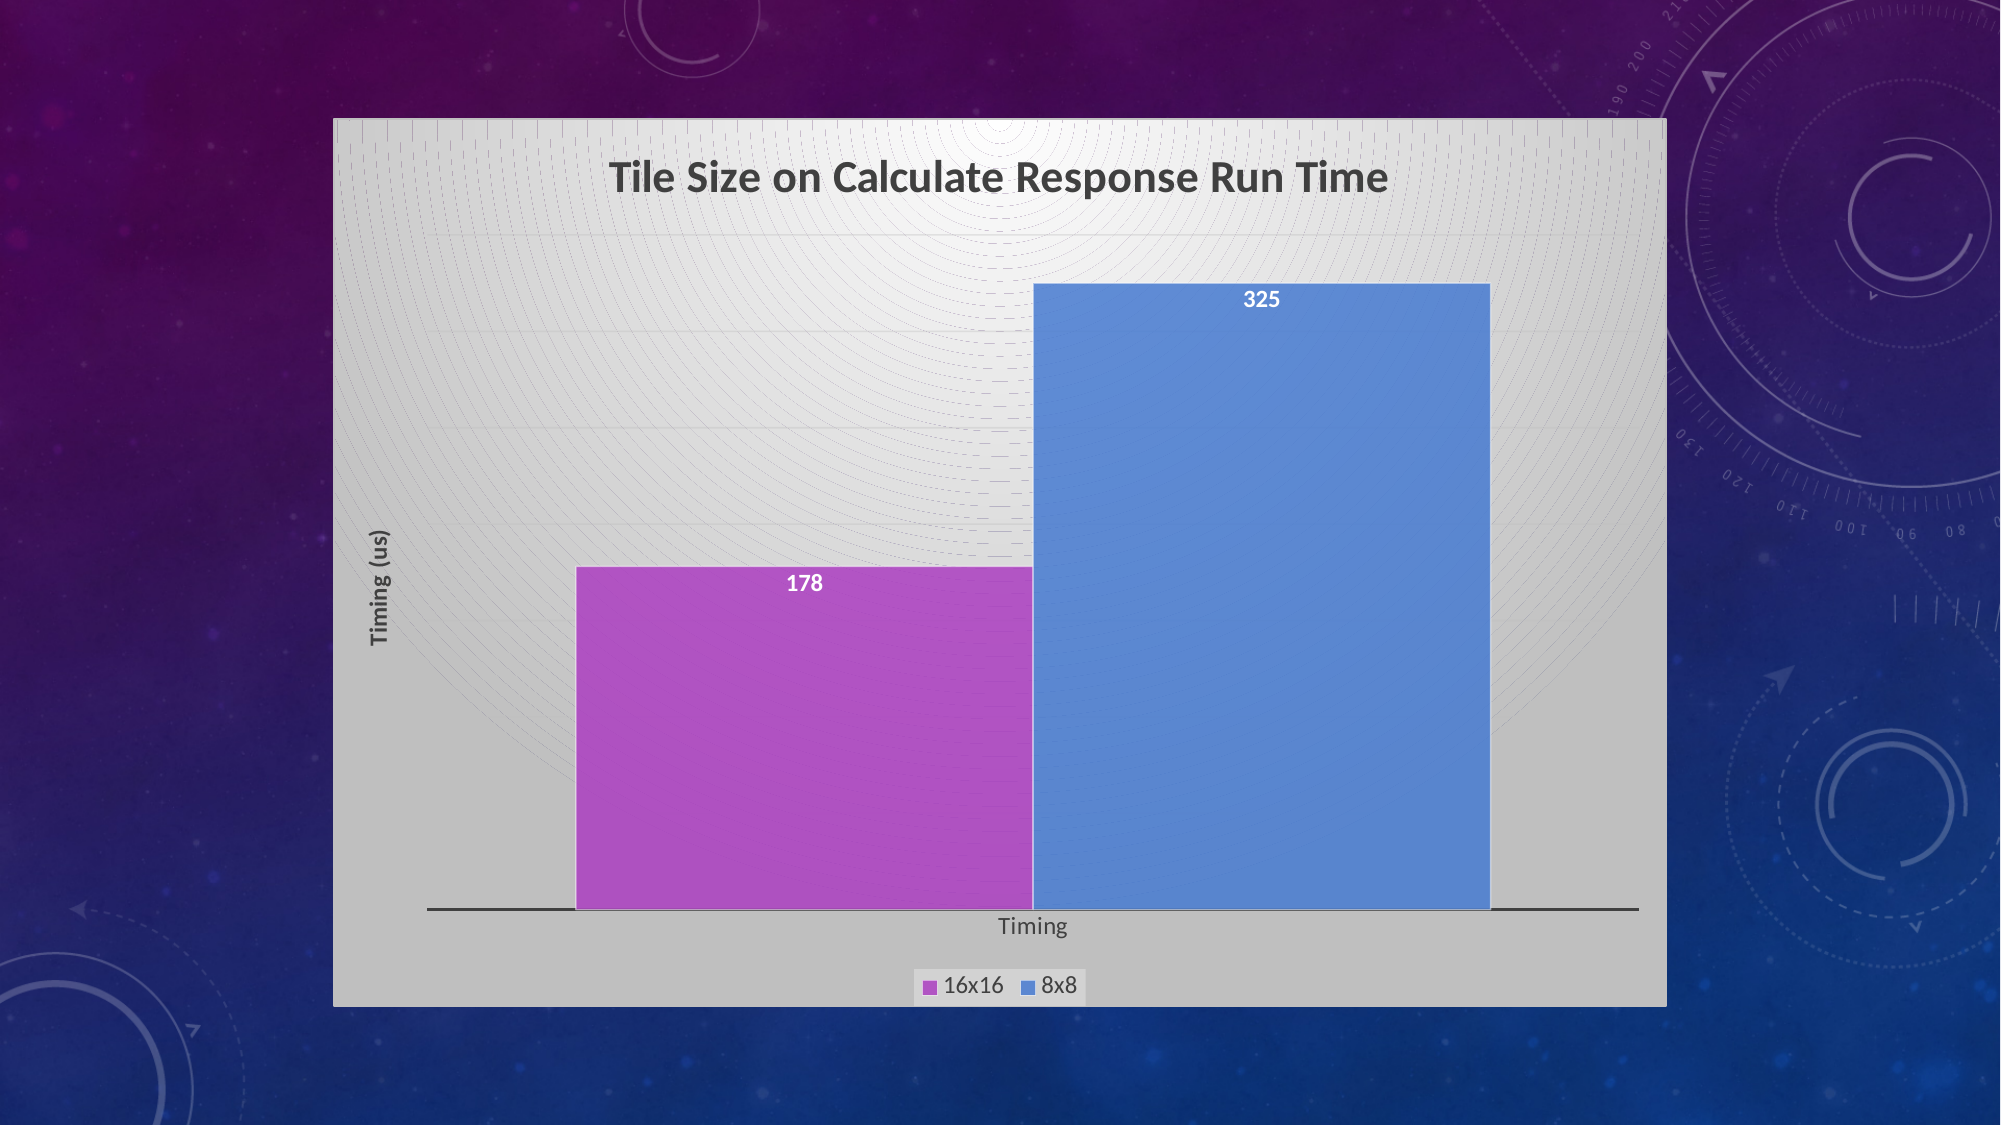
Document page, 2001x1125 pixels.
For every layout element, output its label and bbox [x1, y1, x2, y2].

chart [332, 117, 1667, 1008]
picture [0, 0, 2001, 1125]
